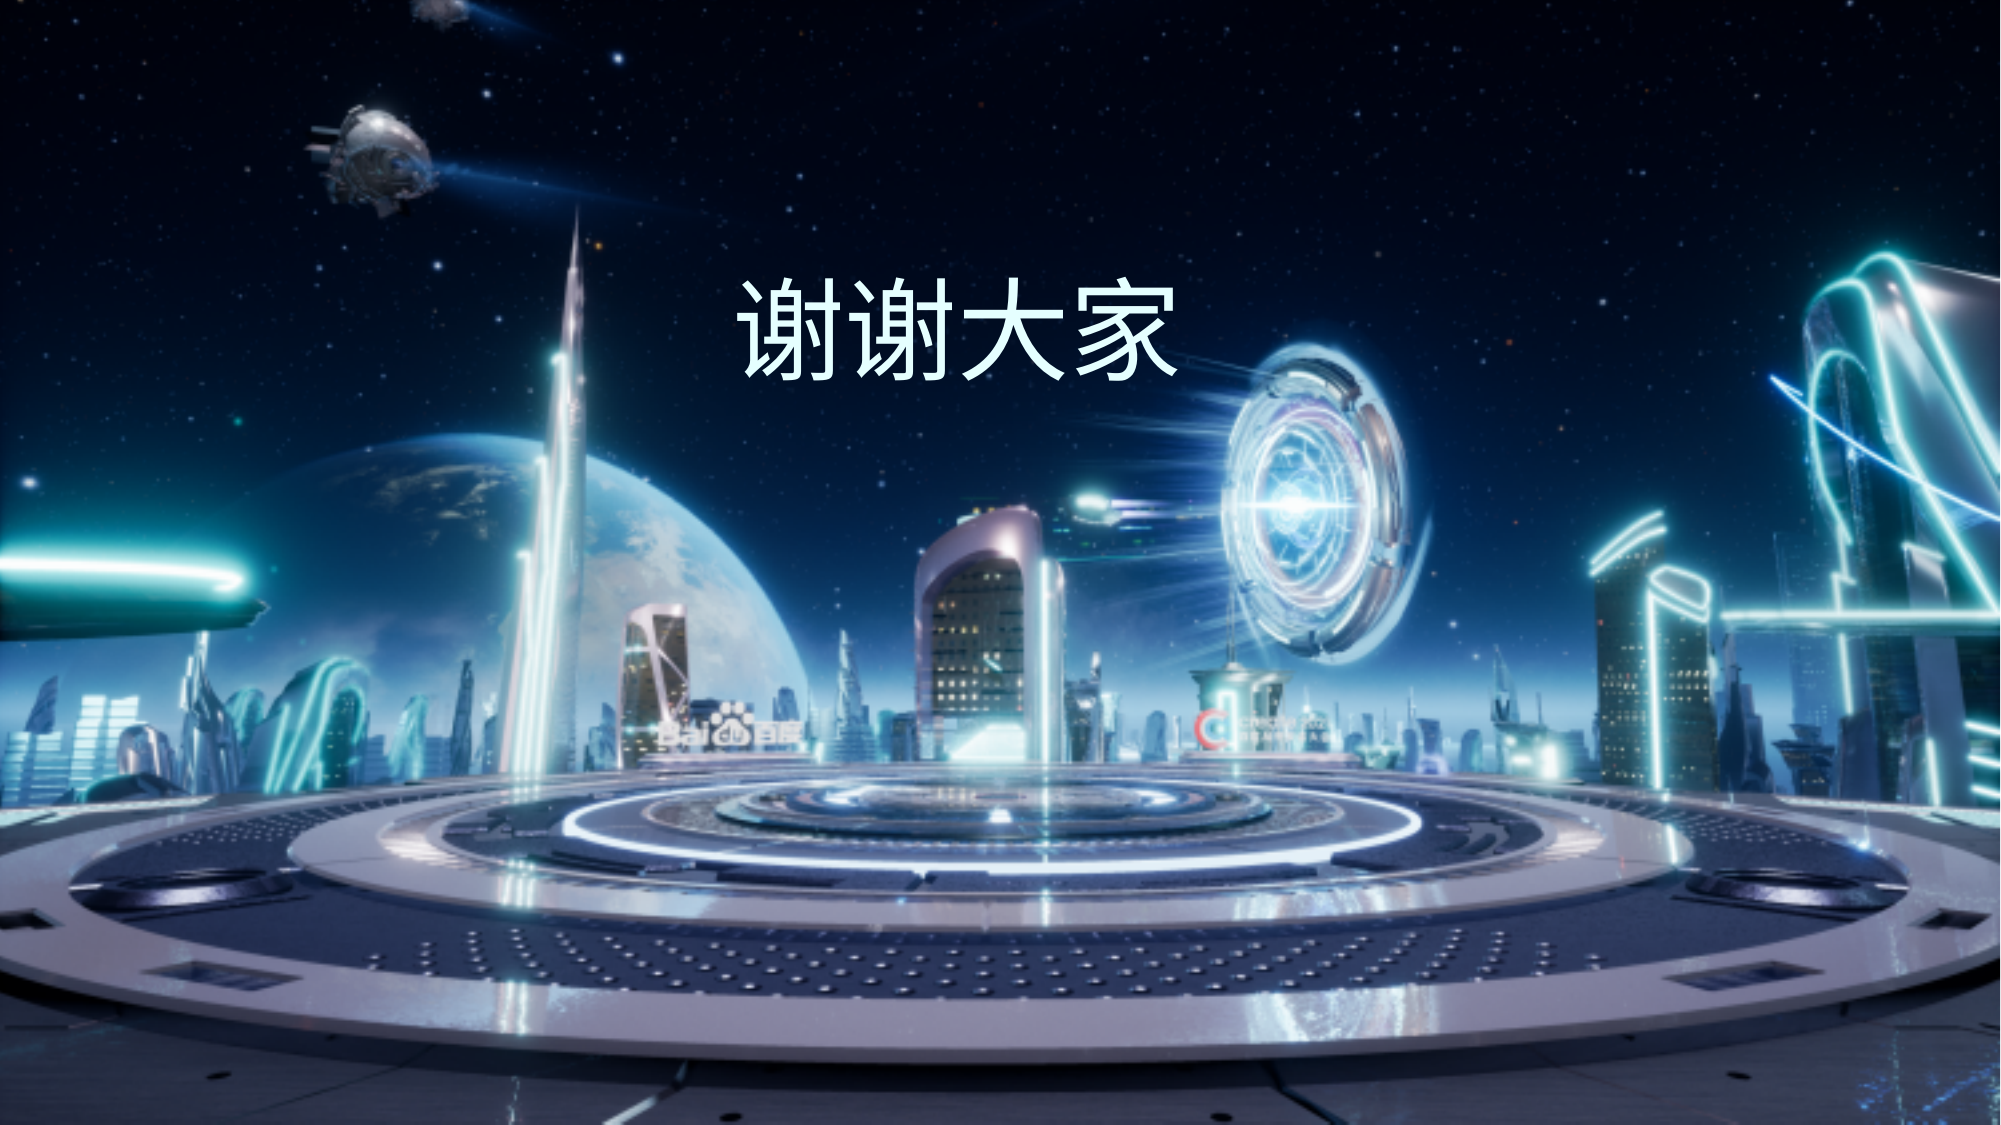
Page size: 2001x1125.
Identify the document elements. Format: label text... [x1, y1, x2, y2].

picture [28, 625, 49, 629]
text_box 谢谢大家 [389, 198, 1526, 650]
picture [0, 0, 2001, 1125]
